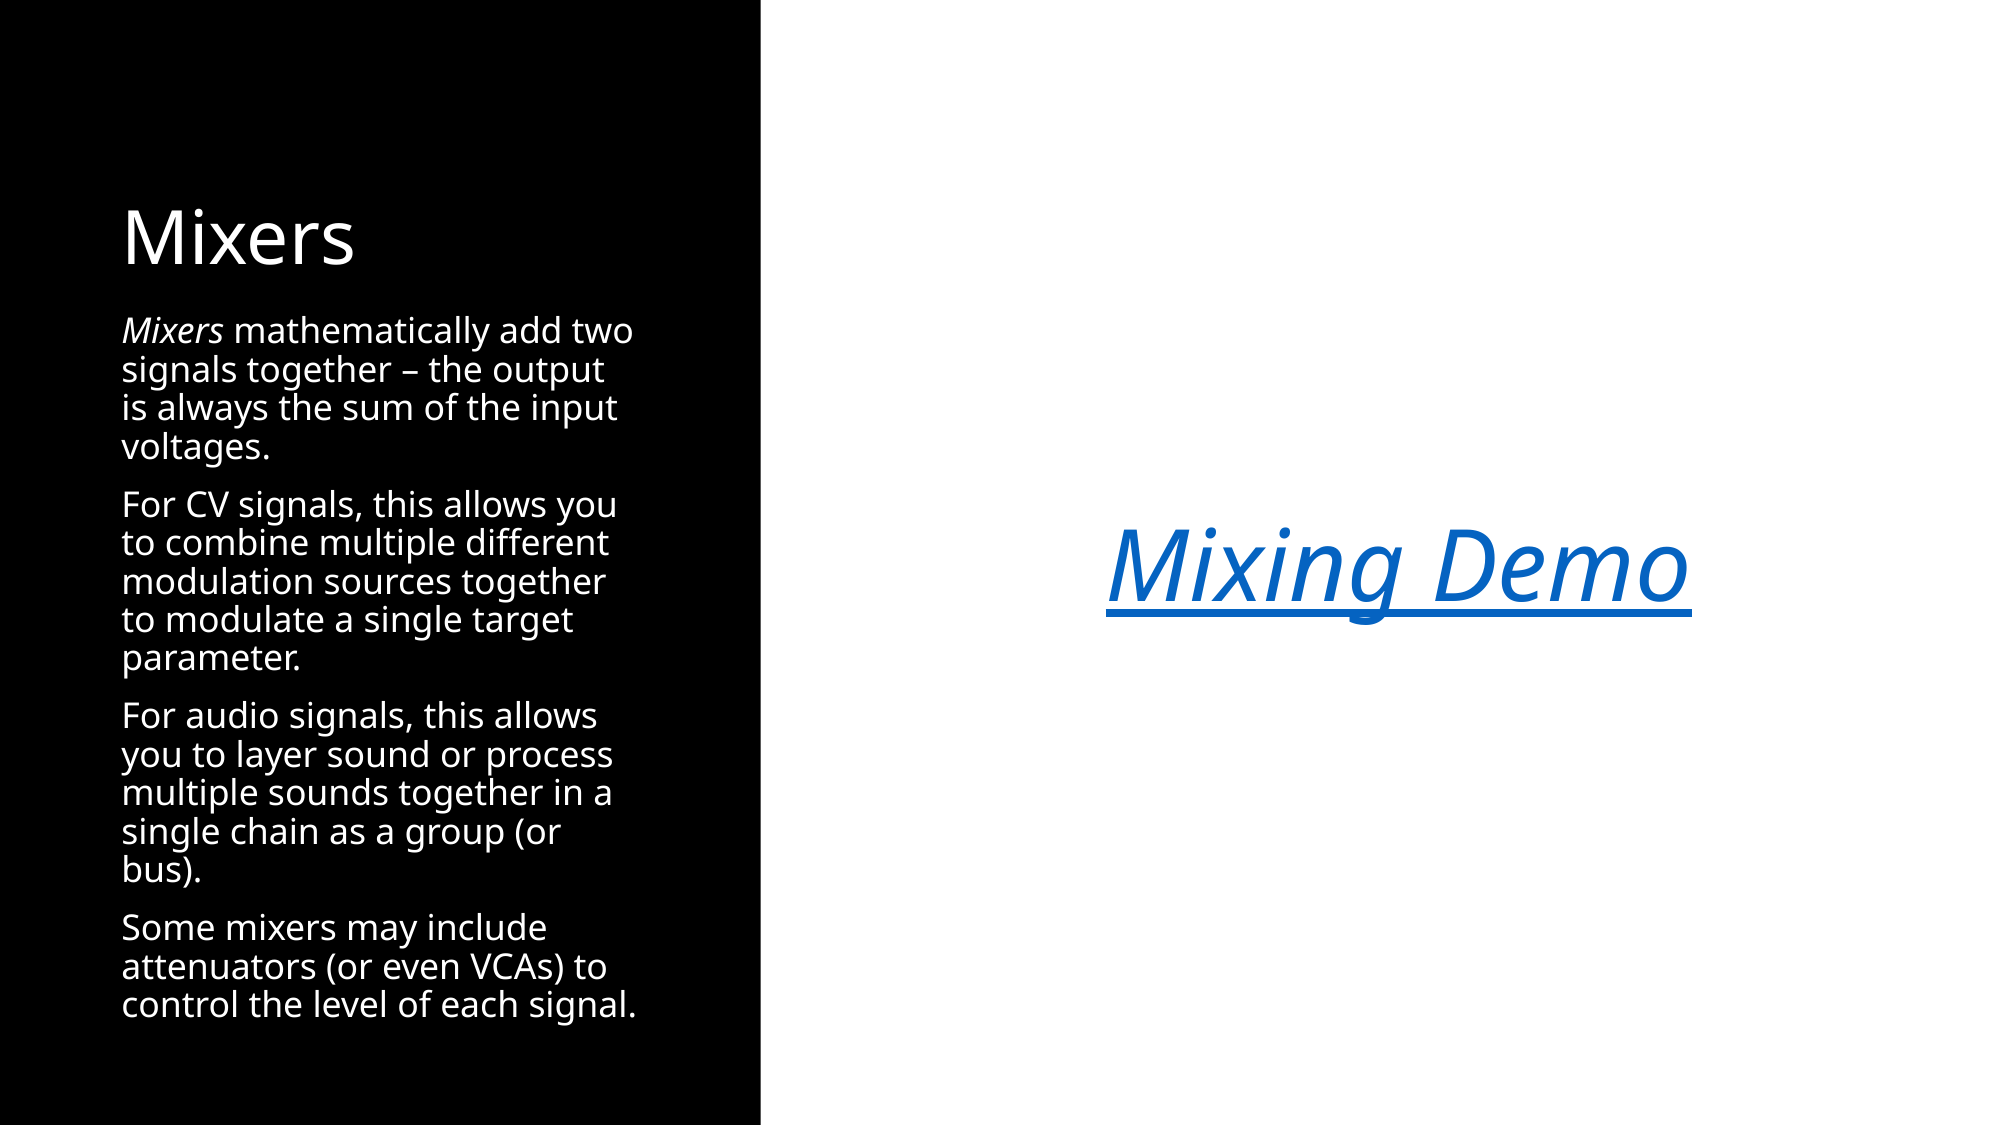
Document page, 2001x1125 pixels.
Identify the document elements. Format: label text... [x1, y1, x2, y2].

text_box Mixing Demo [1090, 494, 1756, 646]
list Mixers mathematically add two signals together – the output is always the sum of the input voltages. For CV signals, this allows you to combine multiple different modulation sources together to modulate a single target parameter. For audio signals, this allows you to layer sound or process multiple sounds together in a single chain as a group (or bus). Some mixers may include attenuators (or even VCAs) to control the level of each signal. [106, 305, 656, 1052]
text_box [759, 0, 2000, 1125]
title Mixers [106, 103, 708, 379]
